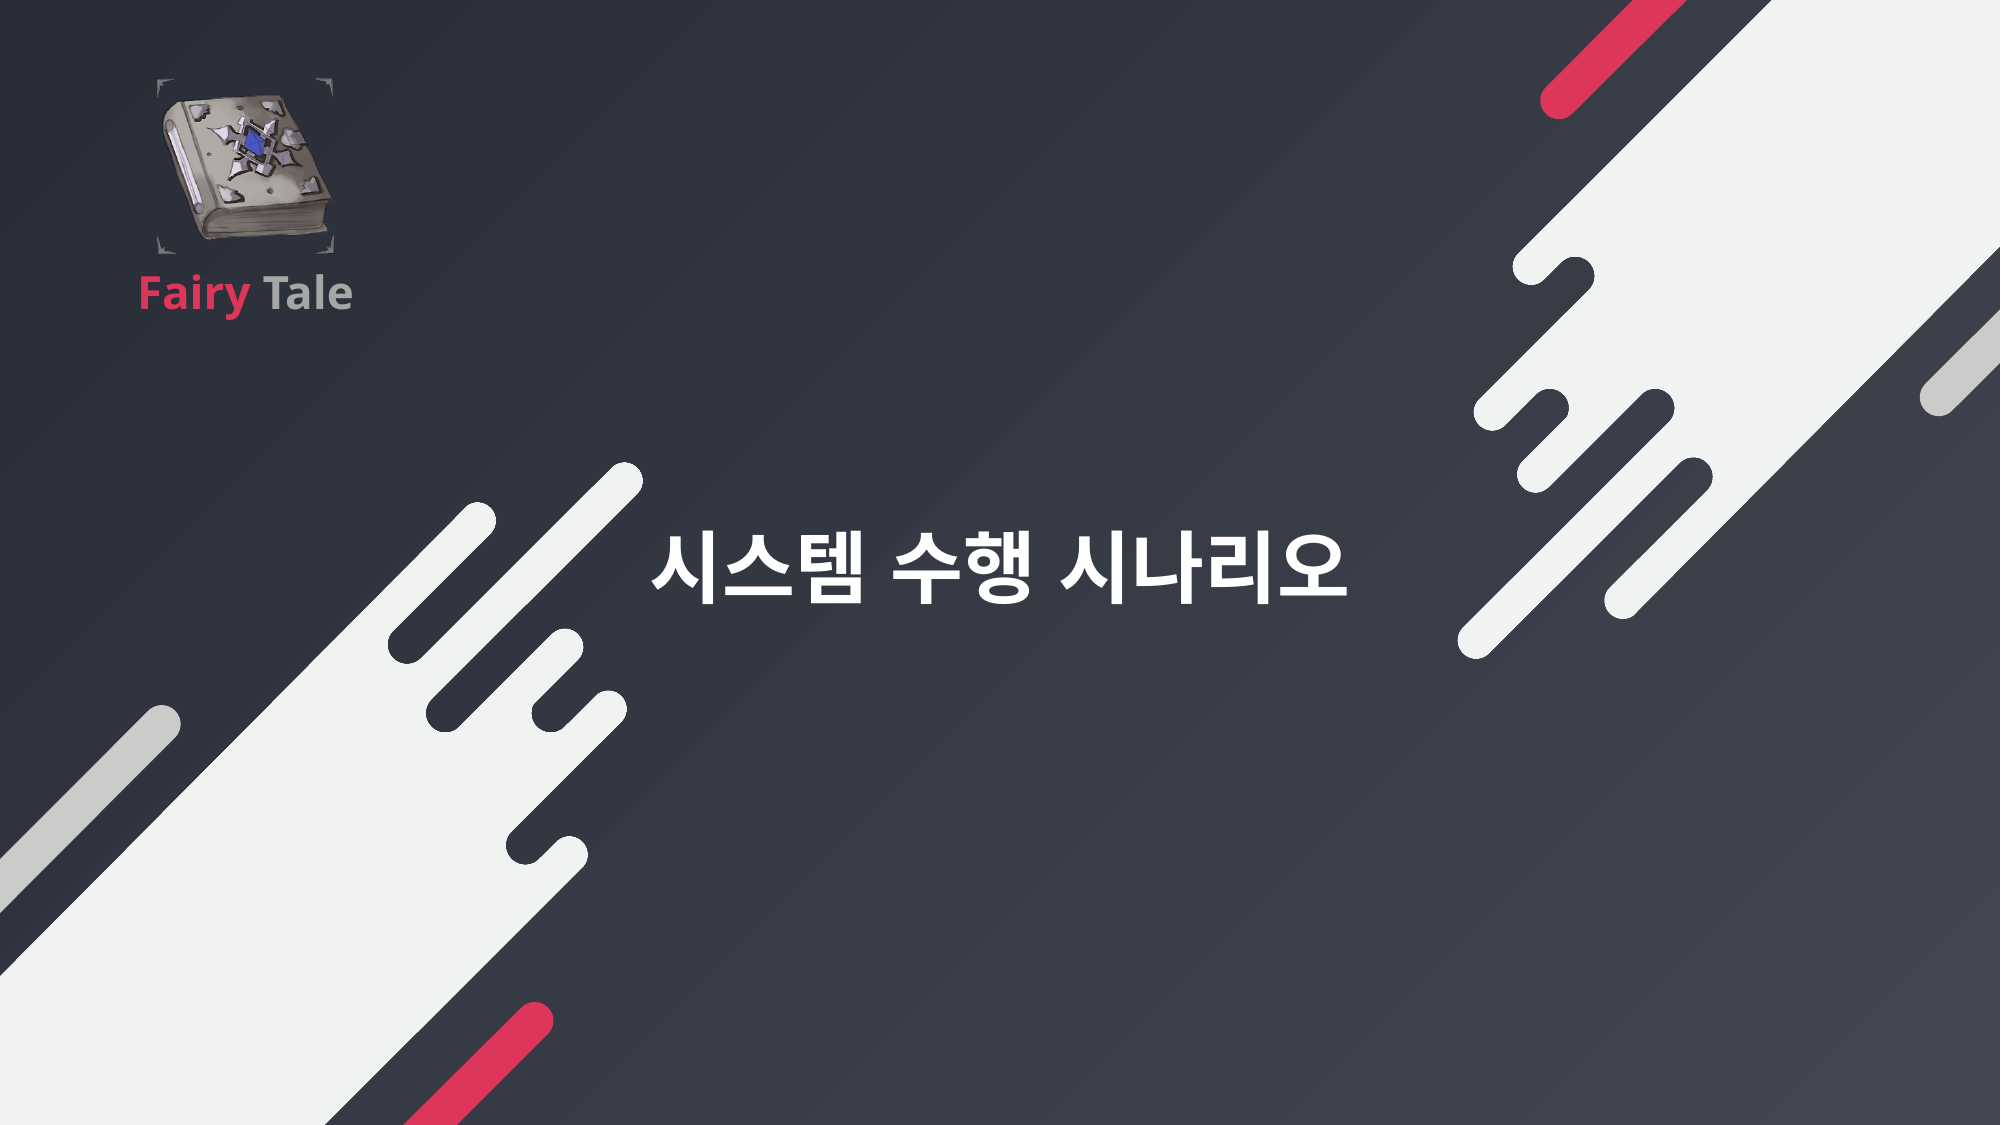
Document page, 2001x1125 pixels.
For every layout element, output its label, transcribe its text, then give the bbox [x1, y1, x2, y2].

title 시스템 수행 시나리오 [583, 502, 1417, 623]
picture [154, 74, 337, 257]
text_box Fairy Tale [117, 256, 374, 327]
